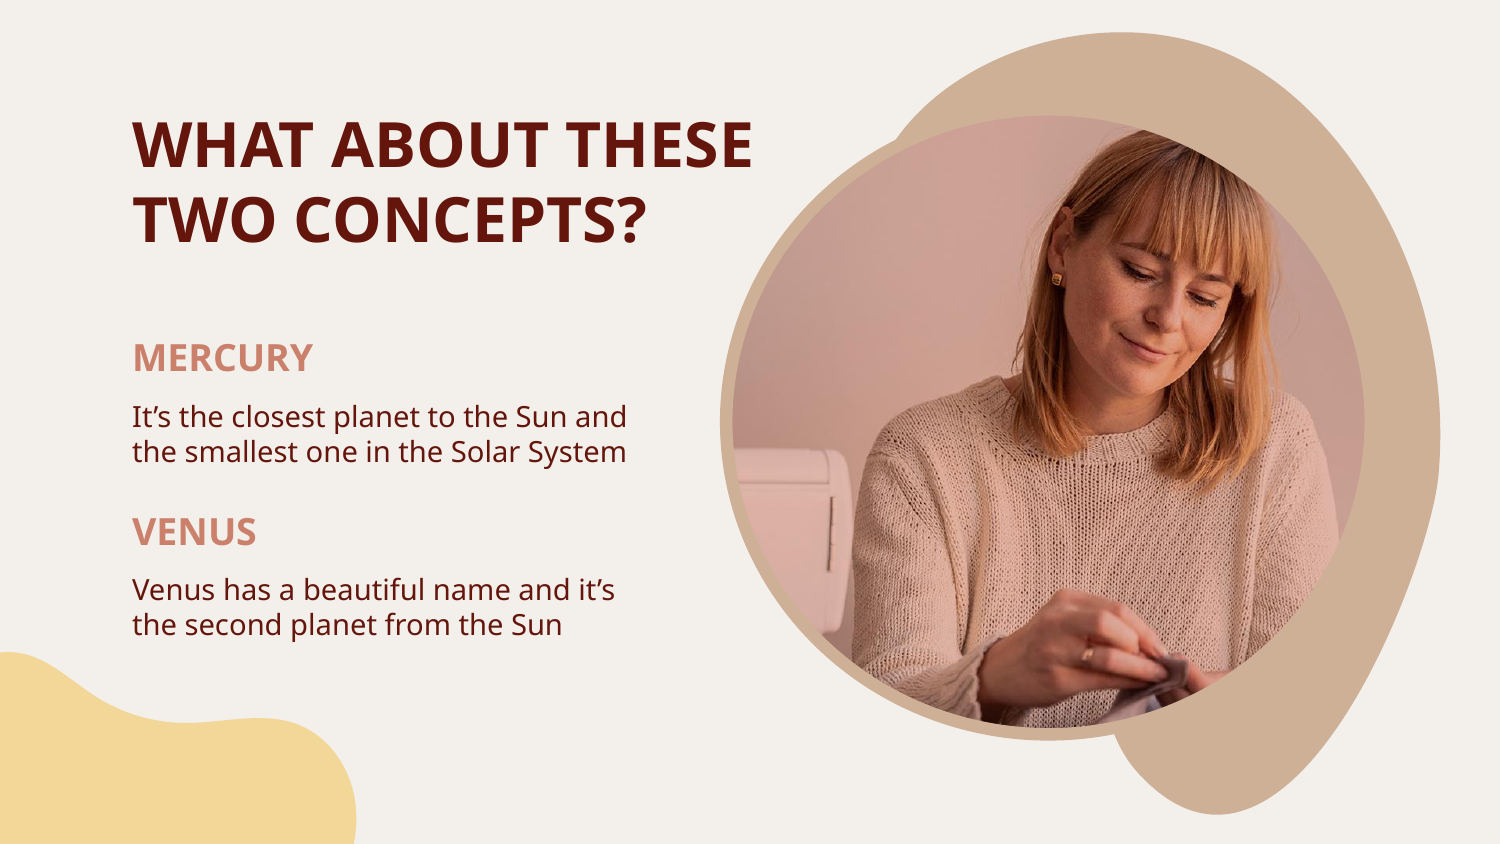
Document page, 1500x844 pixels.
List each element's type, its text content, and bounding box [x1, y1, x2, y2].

picture [725, 109, 1371, 735]
title WHAT ABOUT THESE TWO CONCEPTS? [116, 89, 1384, 264]
subtitle Venus has a beautiful name and it’s the second planet from the Sun [116, 556, 661, 664]
subtitle It’s the closest planet to the Sun and the smallest one in the Solar System [116, 383, 661, 491]
subtitle MERCURY [116, 319, 661, 383]
subtitle VENUS [116, 492, 661, 556]
